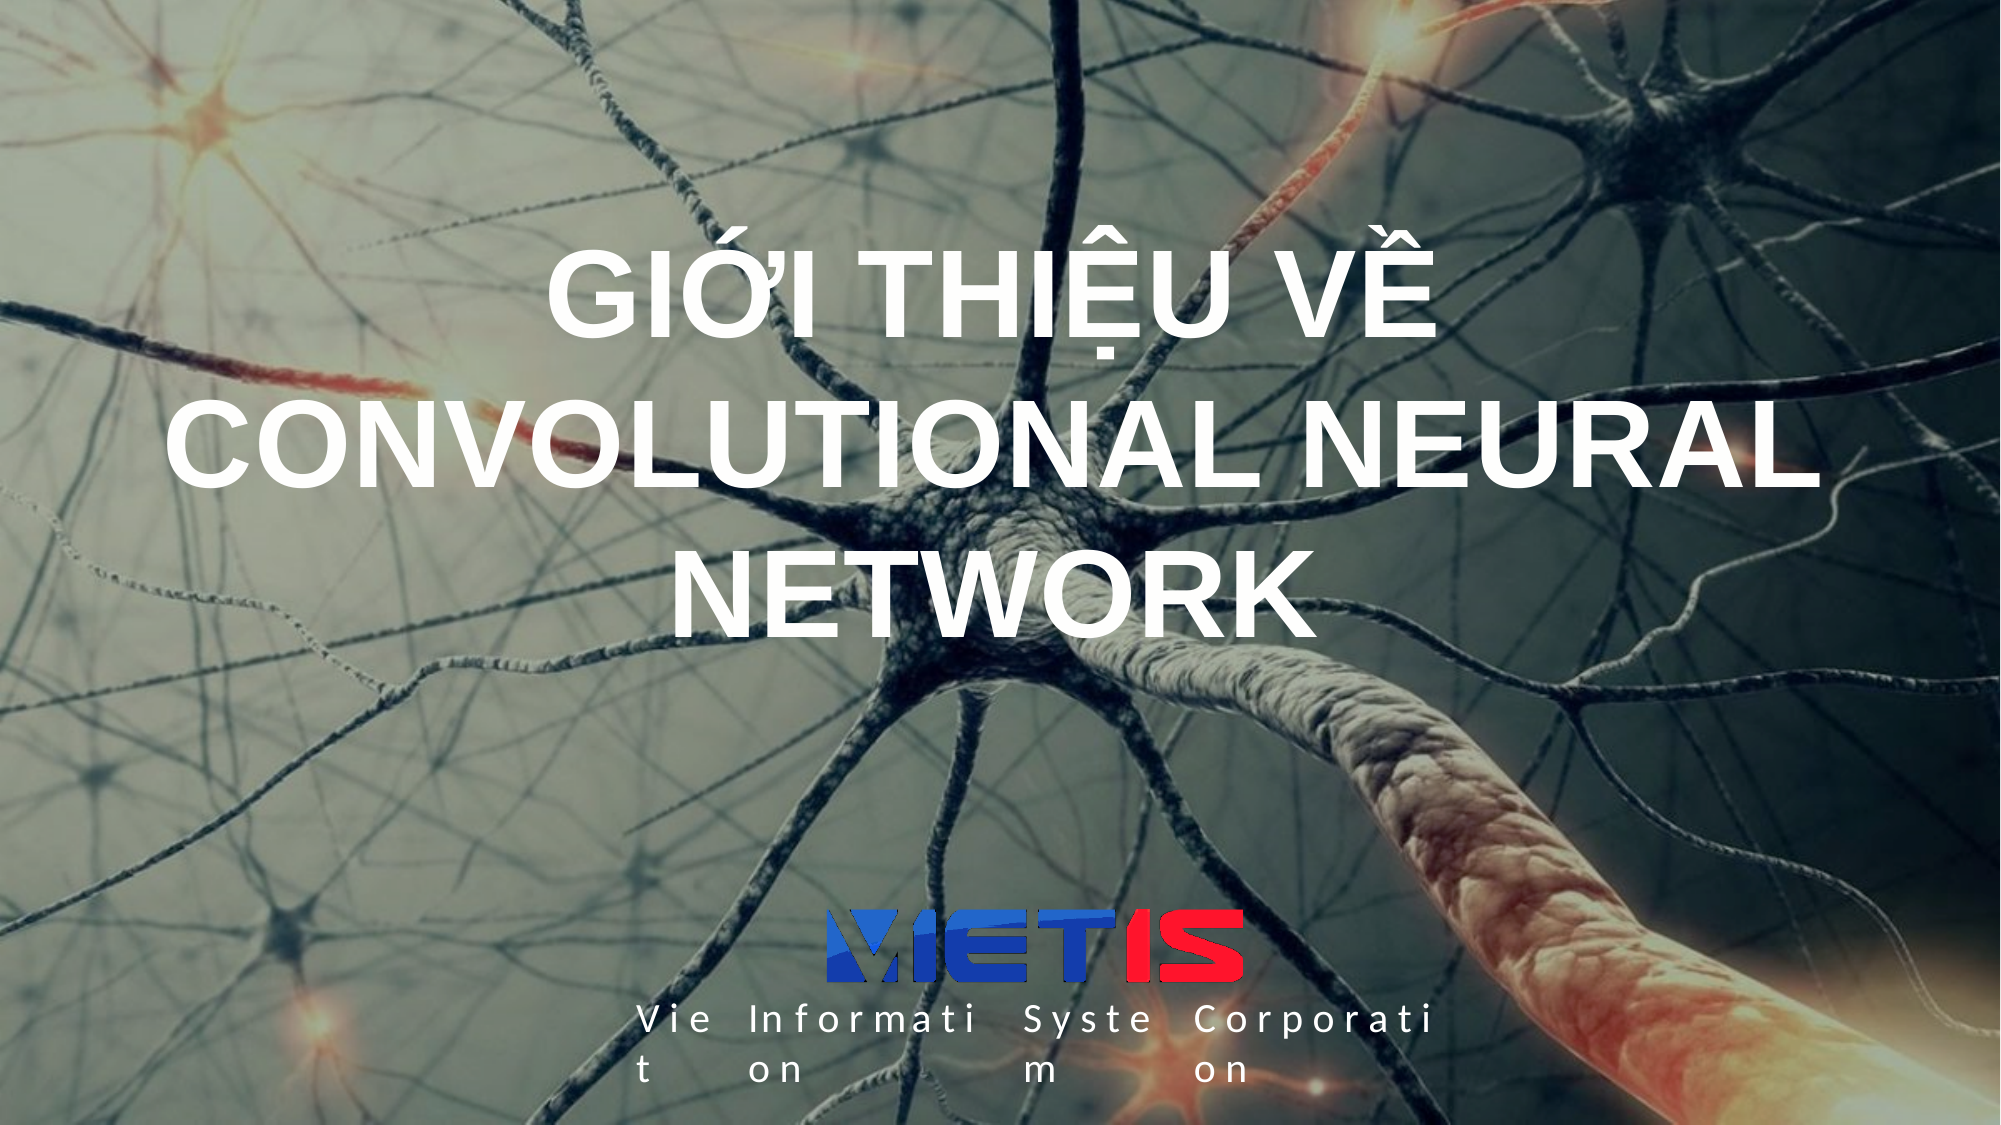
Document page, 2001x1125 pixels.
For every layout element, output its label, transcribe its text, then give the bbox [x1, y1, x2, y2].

text_box S y s t e m [1021, 990, 1164, 1091]
text_box V i e t [633, 990, 718, 1091]
text_box C o r p o r a t i o n [1191, 990, 1436, 1091]
text_box [826, 909, 1243, 985]
title GIỚI THIỆU VỀ CONVOLUTIONAL NEURAL NETWORK [0, 212, 1993, 663]
text_box In f o r m a t i o n [745, 990, 993, 1091]
picture [0, 0, 2001, 1125]
